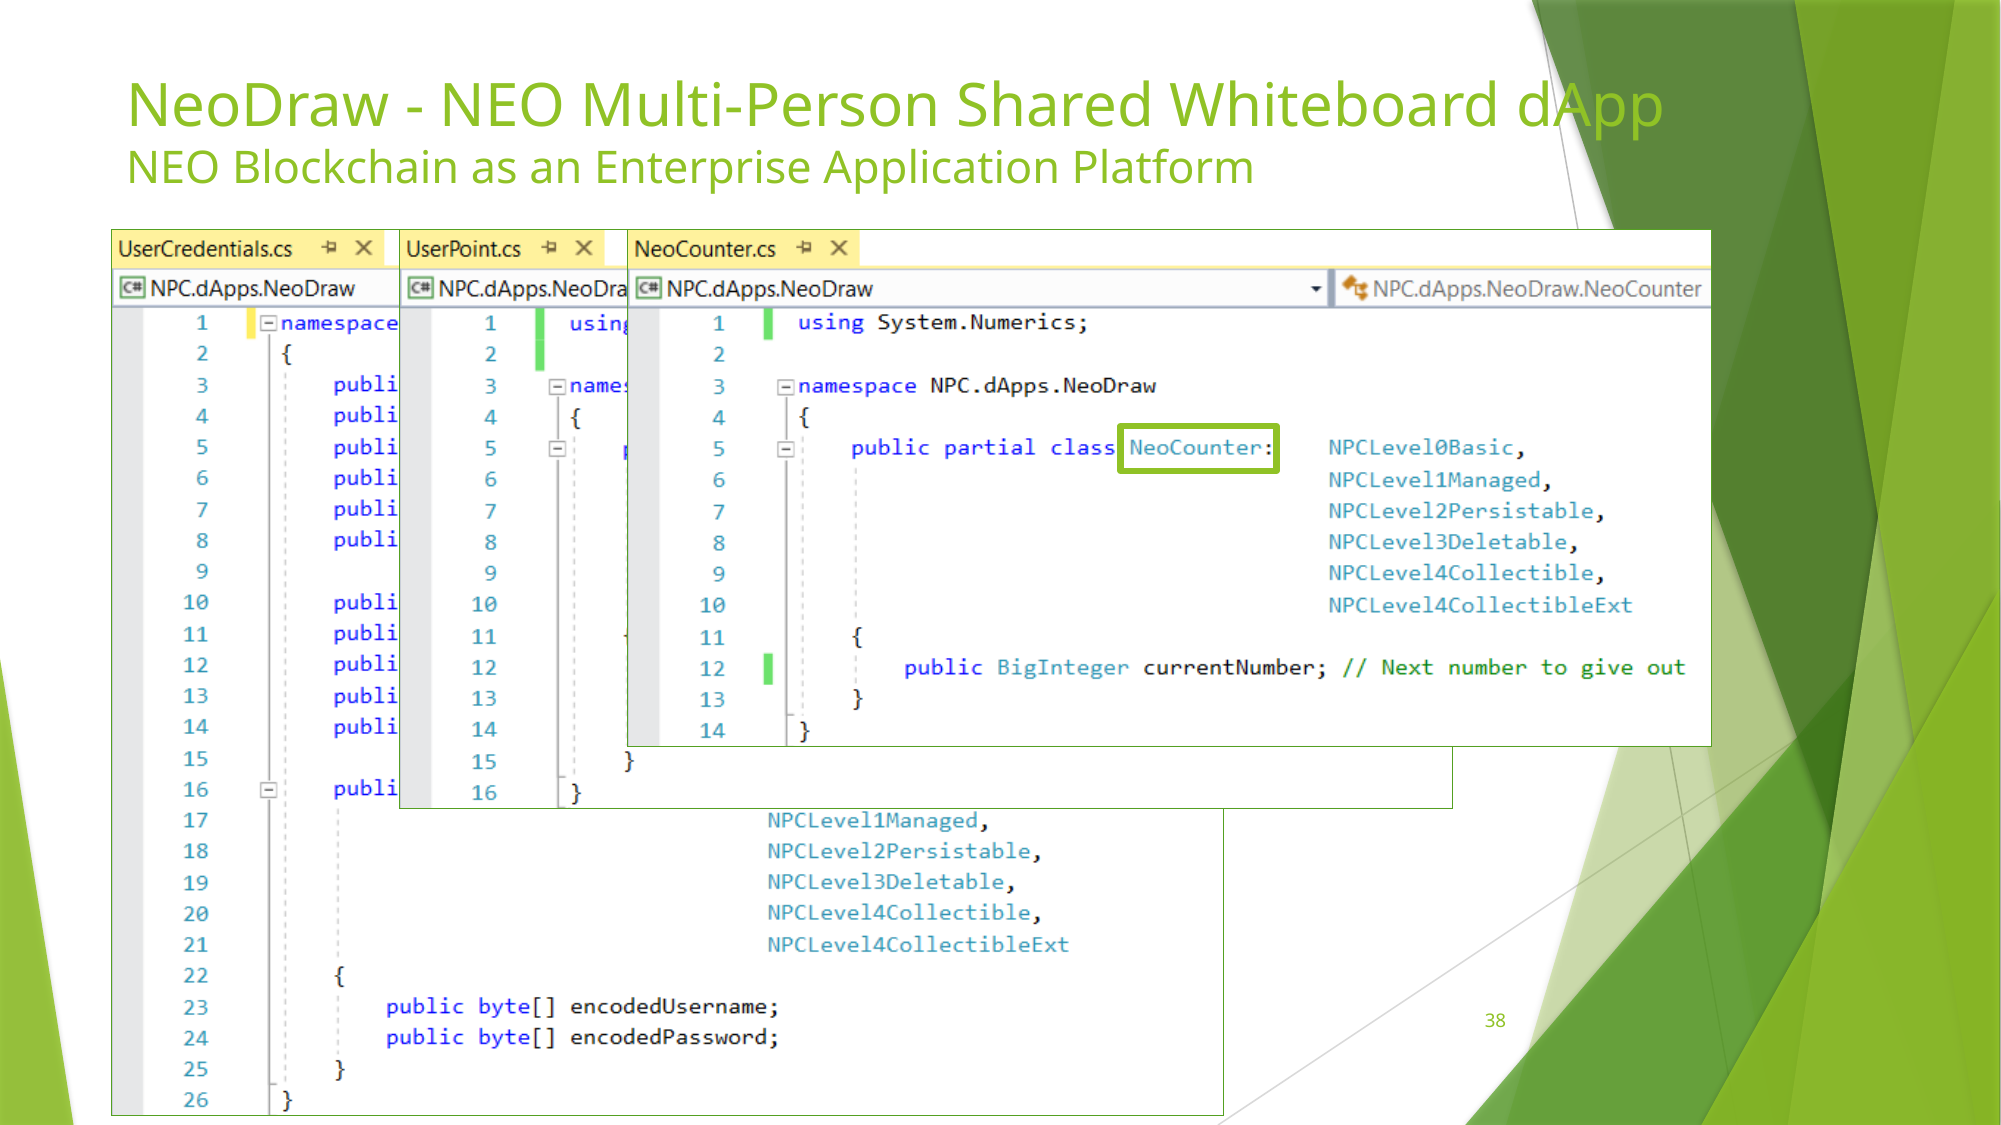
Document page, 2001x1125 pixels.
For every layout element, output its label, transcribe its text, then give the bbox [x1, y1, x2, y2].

picture [110, 228, 1712, 1116]
title NeoDraw - NEO Multi-Person Shared Whiteboard dApp NEO Blockchain as an Enterprise Application Platform [111, 59, 1832, 276]
slide_number 38 [1409, 991, 1522, 1051]
